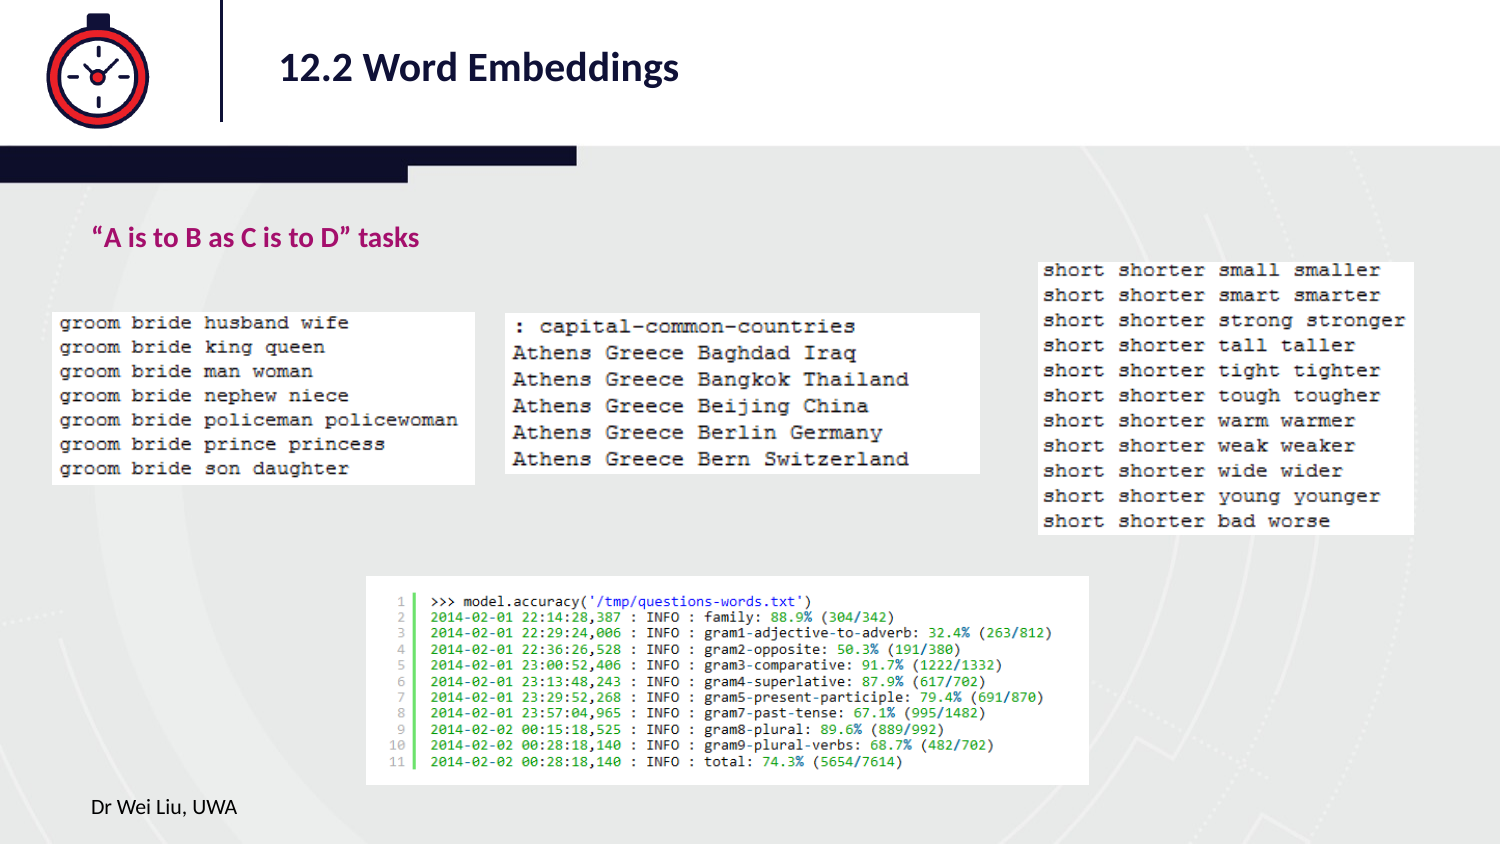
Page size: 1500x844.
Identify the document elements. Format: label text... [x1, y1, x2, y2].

picture [0, 0, 1500, 844]
list 12.2 Word Embeddings [263, 32, 1404, 106]
list Dr Wei Liu, UWA [76, 784, 1217, 821]
list “A is to B as C is to D” tasks [76, 211, 1217, 665]
